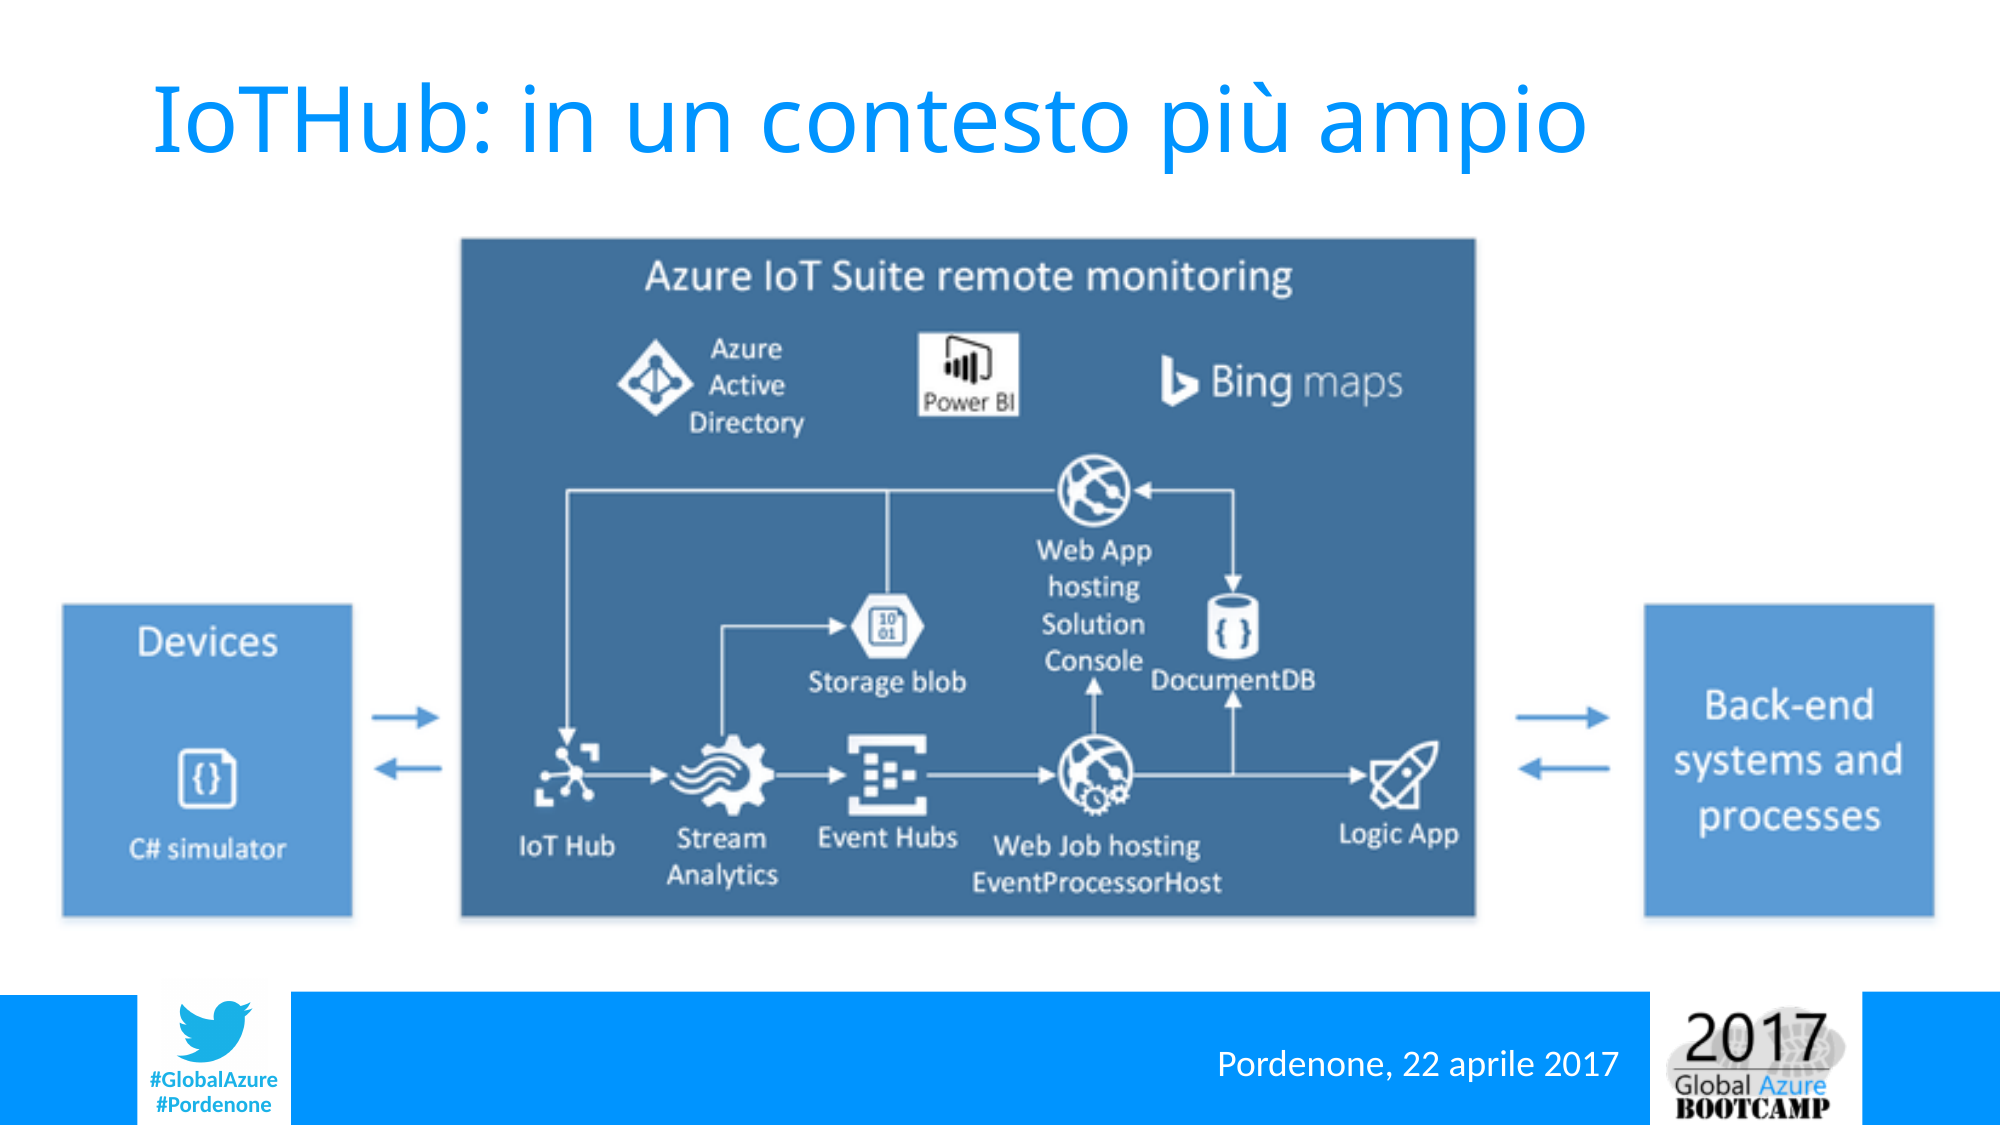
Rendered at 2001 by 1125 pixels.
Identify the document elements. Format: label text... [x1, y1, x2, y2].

title IoTHub: in un contesto più ampio [137, 59, 1863, 187]
picture [1662, 998, 1850, 1125]
picture [161, 978, 268, 1085]
picture [55, 235, 1945, 931]
